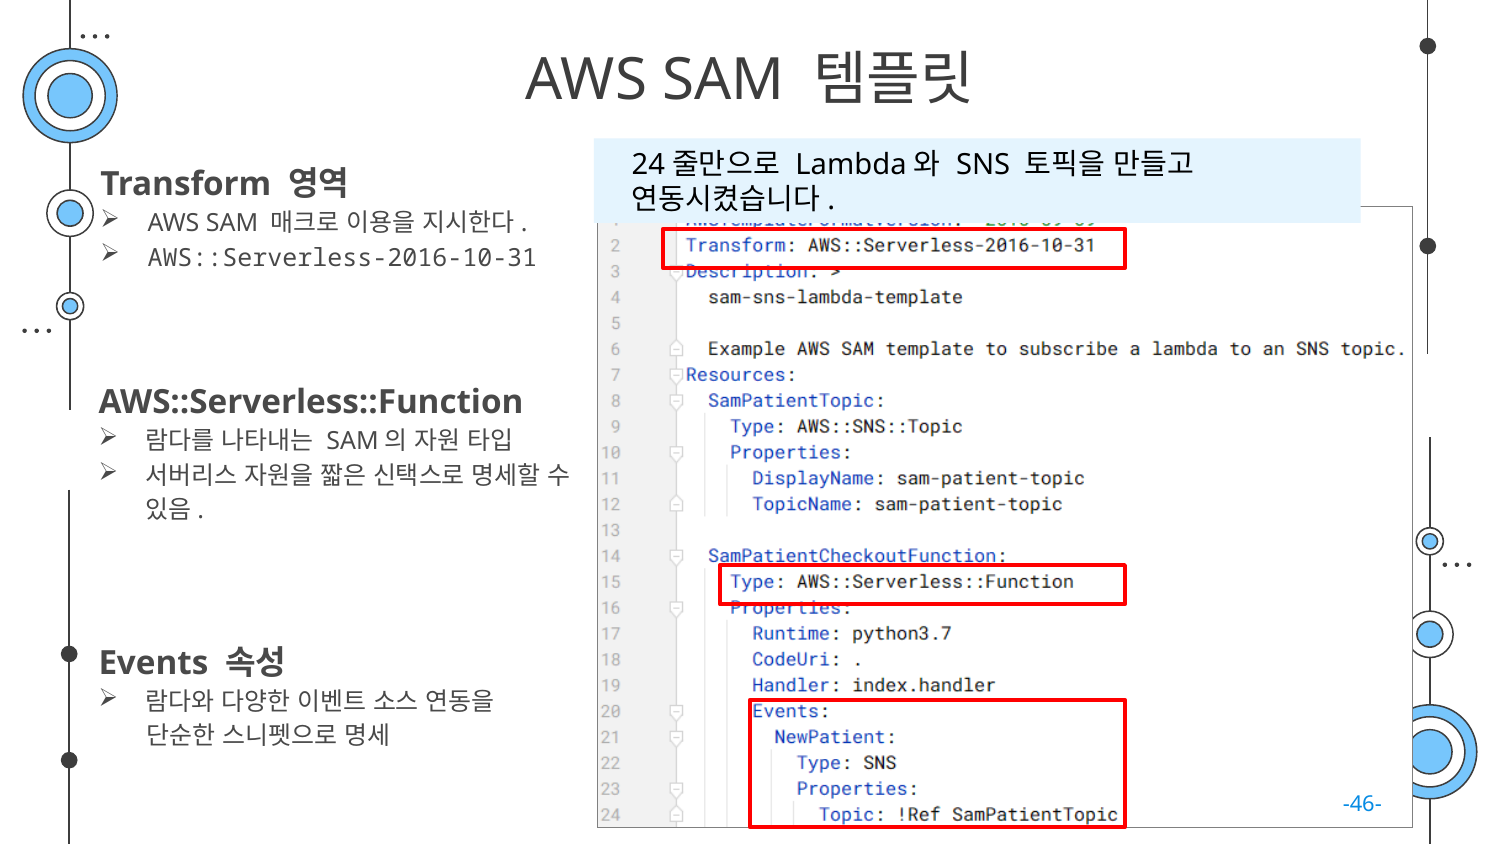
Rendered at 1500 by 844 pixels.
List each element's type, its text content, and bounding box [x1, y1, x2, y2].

picture [597, 206, 1414, 828]
text_box AWS::Serverless::Function 람다를 나타내는 SAM의 자원 타입 서버리스 자원을 짧은 신택스로 명세할 수 있음. [75, 359, 587, 619]
title AWS SAM 템플릿 [116, 26, 1383, 121]
text_box Events 속성 람다와 다양한 이벤트 소스 연동을 단순한 스니펫으로 명세 [75, 619, 587, 785]
text_box 24줄만으로 Lambda와 SNS 토픽을 만들고 연동시켰습니다. [593, 138, 1361, 208]
text_box Transform 영역 AWS SAM 매크로 이용을 지시한다. AWS::Serverless-2016-10-31 [77, 141, 589, 314]
